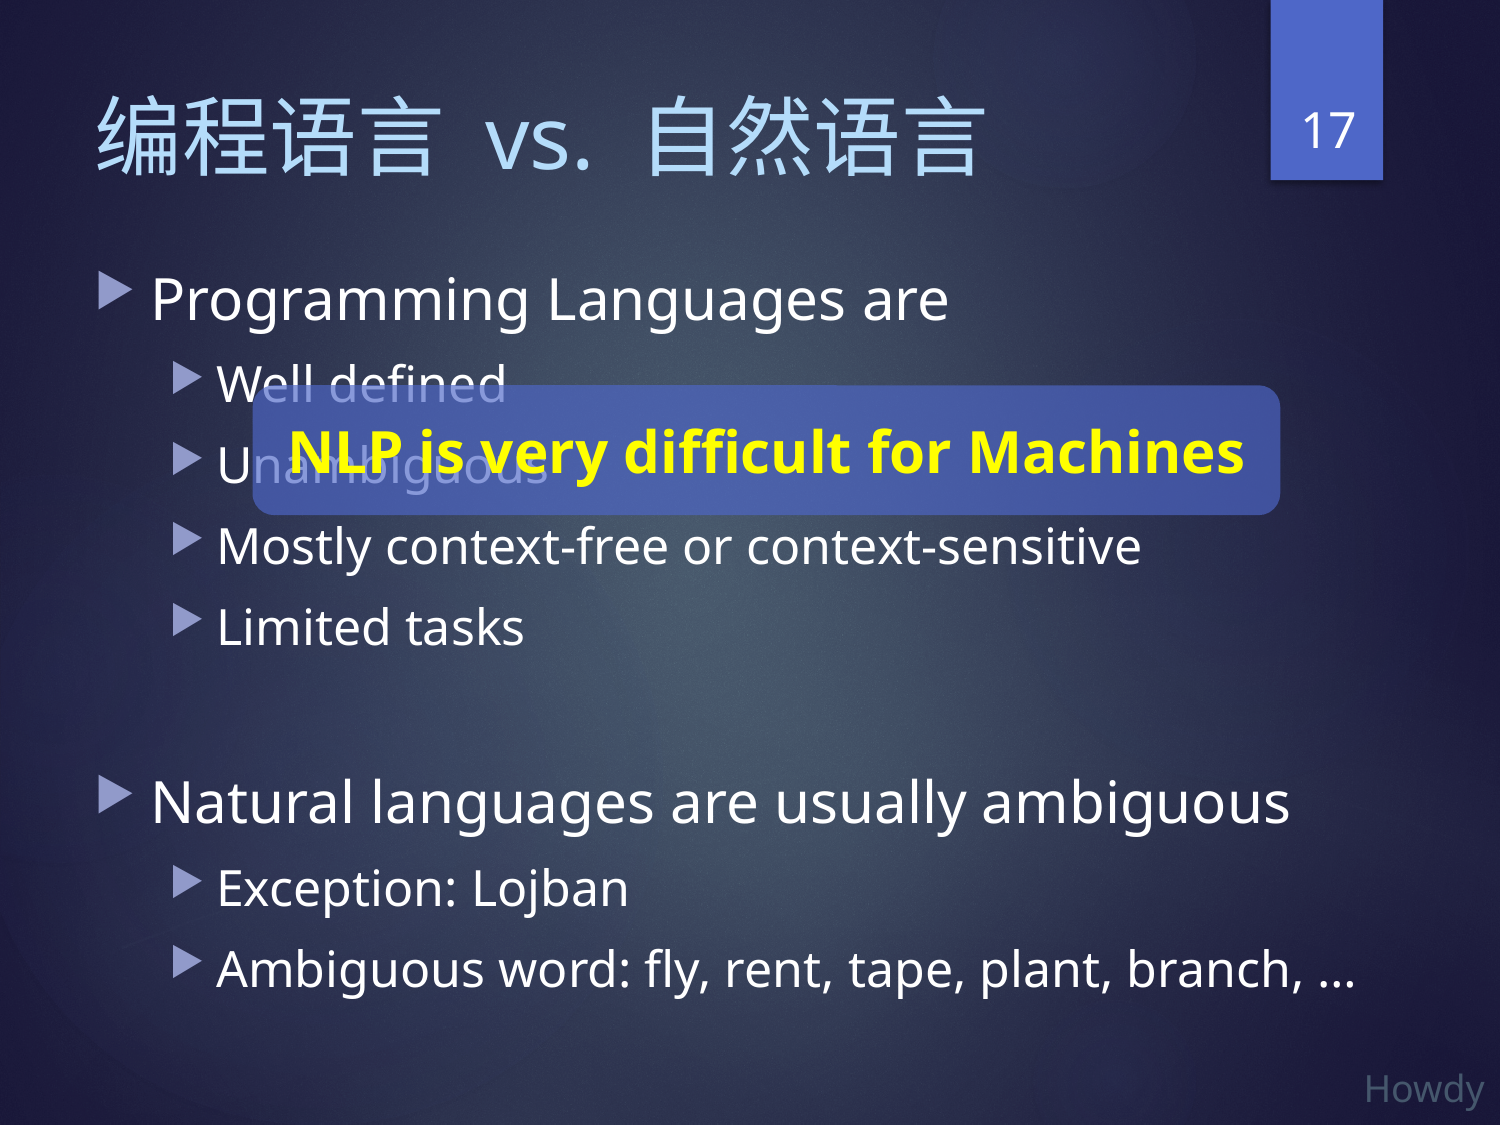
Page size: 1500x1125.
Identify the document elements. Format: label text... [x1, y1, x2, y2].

text_box NLP is very difficult for Machines [252, 385, 1281, 516]
title 编程语言 vs. 自然语言 [79, 74, 1237, 225]
slide_number 17 [1277, 48, 1381, 175]
list Programming Languages are Well defined Unambiguous Mostly context-free or context-sensitive Limited tasks Natural languages are usually ambiguous Exception: Lojban Ambiguous word: fly, rent, tape, plant, branch, … [79, 254, 1468, 1090]
